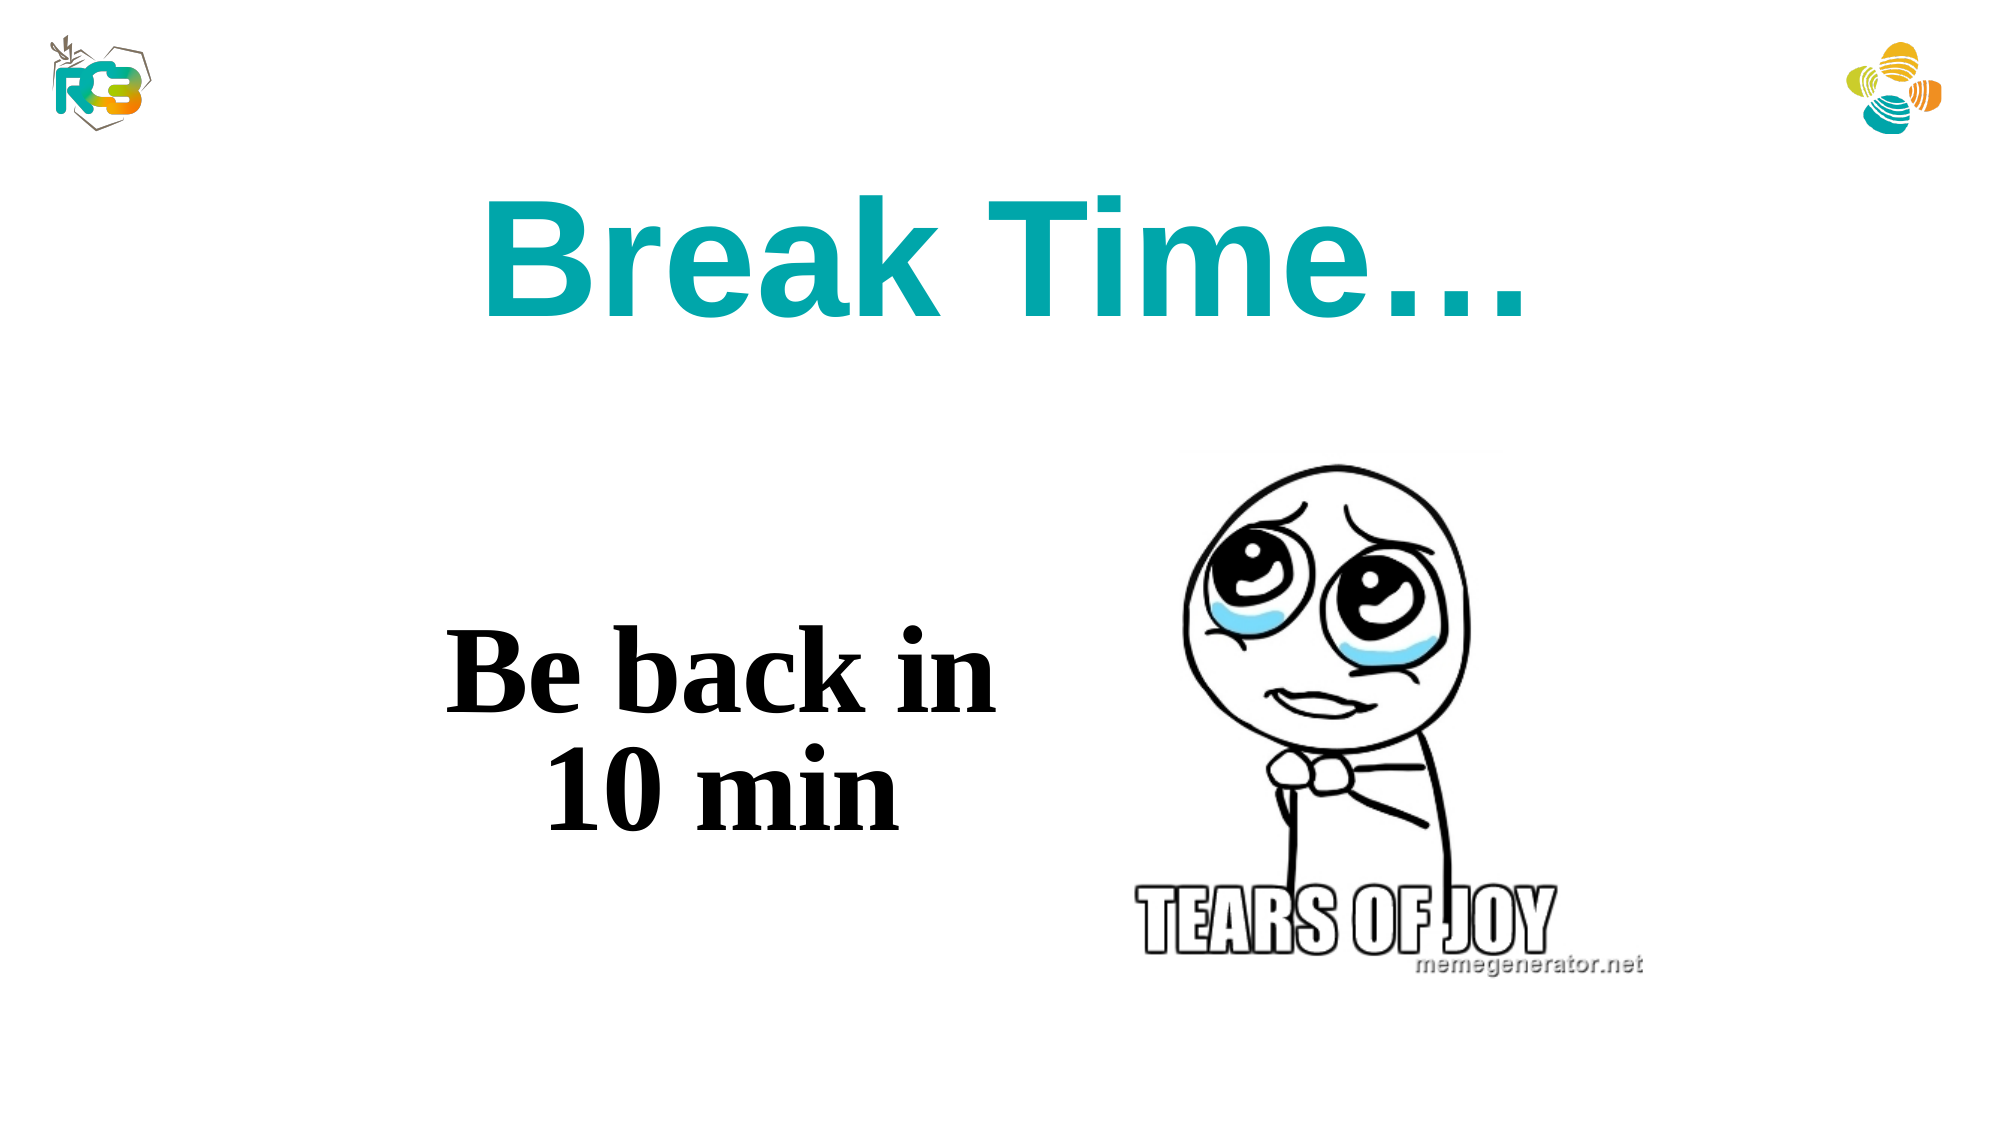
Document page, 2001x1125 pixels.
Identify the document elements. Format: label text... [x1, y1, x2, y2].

picture [1048, 382, 1646, 980]
text_box Break Time… [306, 175, 1713, 411]
picture [50, 32, 152, 134]
text_box Be back in 10 min [393, 500, 1048, 862]
